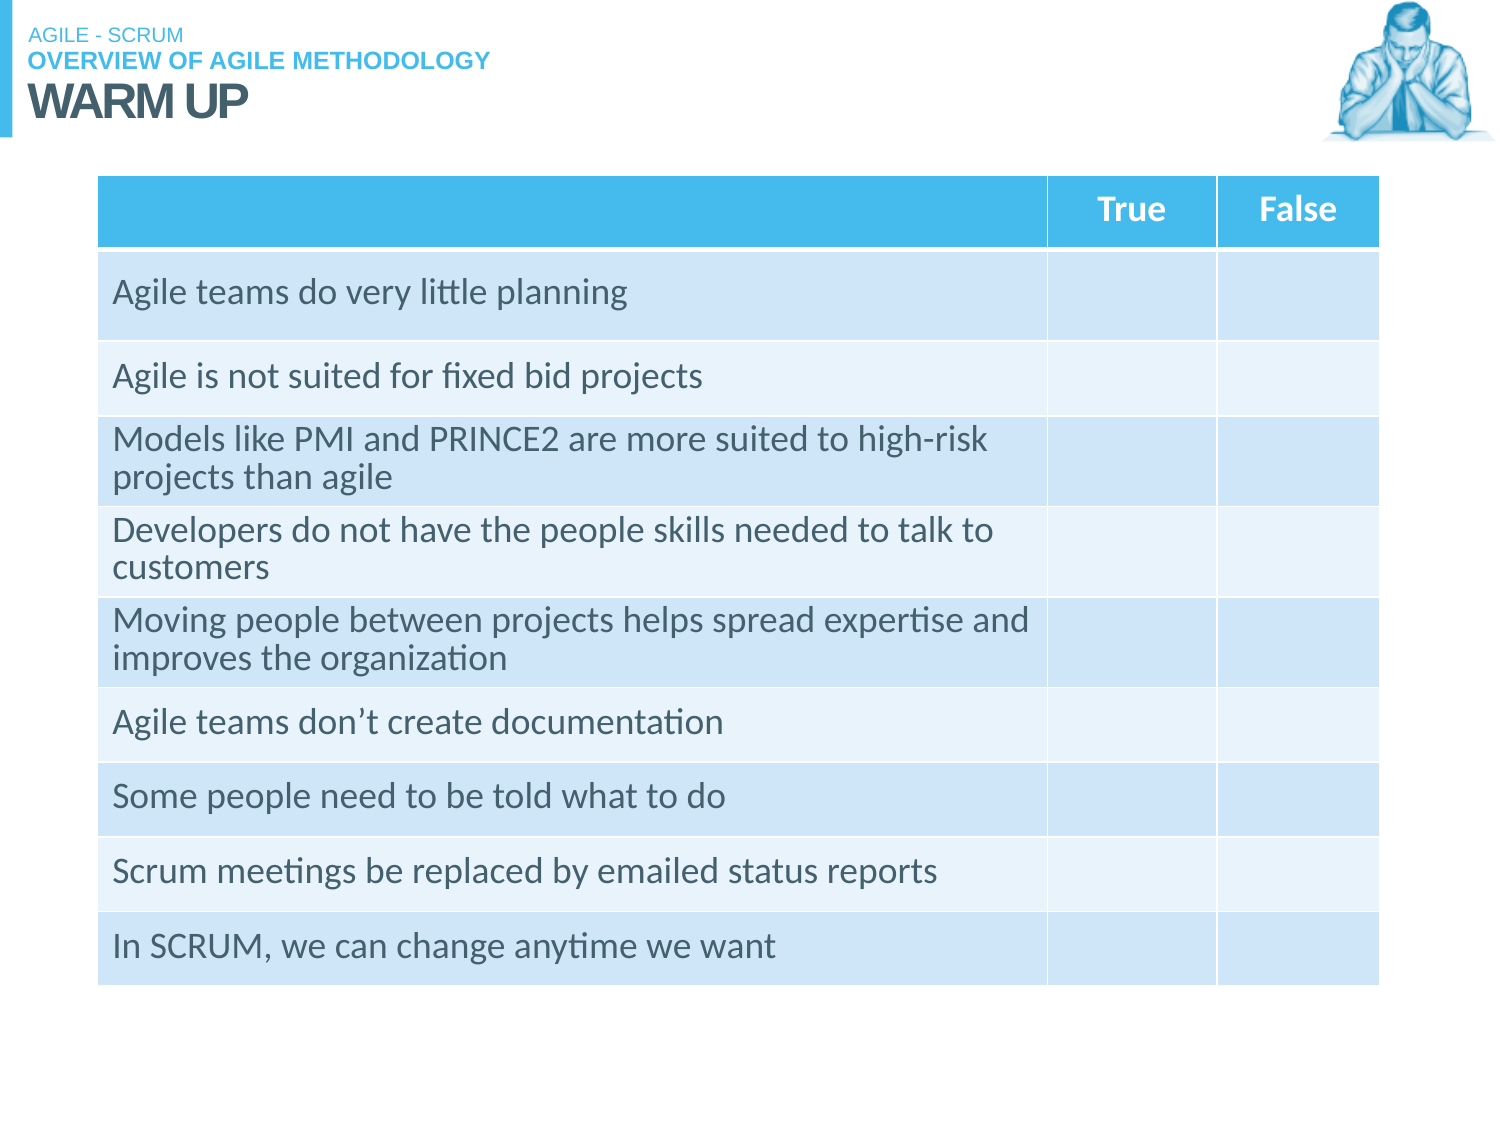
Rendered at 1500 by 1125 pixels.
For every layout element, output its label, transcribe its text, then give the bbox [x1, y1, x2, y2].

table_cell [1048, 507, 1216, 596]
table_cell Some people need to be told what to do [98, 763, 1047, 836]
table_header [98, 176, 1047, 247]
table_cell [1218, 252, 1379, 340]
table_cell Agile is not suited for fixed bid projects [98, 342, 1047, 415]
table_cell [1218, 507, 1379, 596]
picture [1320, 1, 1499, 144]
table_cell [1218, 417, 1379, 506]
table_header False [1218, 176, 1379, 247]
table_cell [1048, 342, 1216, 415]
table_cell Scrum meetings be replaced by emailed status reports [98, 838, 1047, 911]
table_cell Models like PMI and PRINCE2 are more suited to high-risk projects than agile [98, 417, 1047, 506]
table_cell [1218, 342, 1379, 415]
list WARM UP [12, 61, 1315, 127]
table_cell [1048, 688, 1216, 761]
table_cell [1048, 598, 1216, 687]
table_cell [1048, 912, 1216, 985]
table_cell Developers do not have the people skills needed to talk to customers [98, 507, 1047, 596]
table_cell [1218, 688, 1379, 761]
table_cell [1048, 417, 1216, 506]
table_cell [1048, 763, 1216, 836]
table_cell Moving people between projects helps spread expertise and improves the organization [98, 598, 1047, 687]
table_cell In SCRUM, we can change anytime we want [98, 912, 1047, 985]
table_header True [1048, 176, 1216, 247]
title OVERVIEW OF AGILE METHODOLOGY [12, 37, 1315, 61]
table_cell [1218, 763, 1379, 836]
table_cell [1218, 598, 1379, 687]
table_cell Agile teams do very little planning [98, 252, 1047, 340]
table_cell [1048, 252, 1216, 340]
table_cell Agile teams don’t create documentation [98, 688, 1047, 761]
table_cell [1048, 838, 1216, 911]
table_cell [1218, 912, 1379, 985]
table_cell [1218, 838, 1379, 911]
